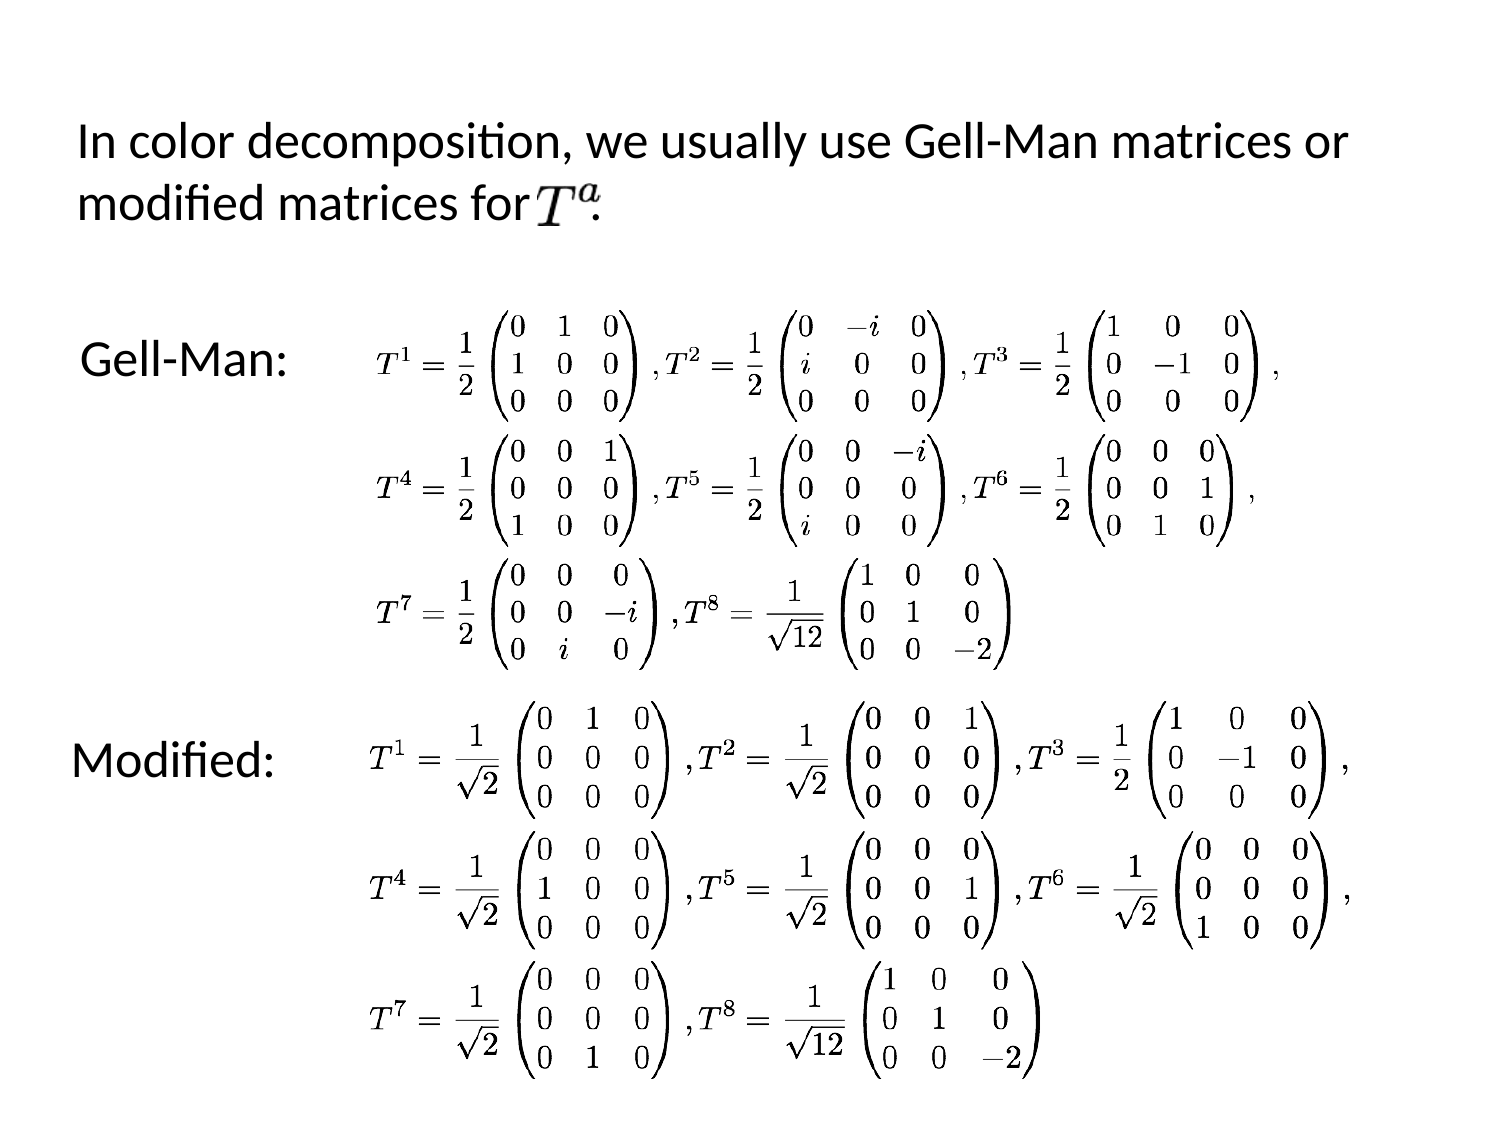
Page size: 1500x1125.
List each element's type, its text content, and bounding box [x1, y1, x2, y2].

picture [537, 182, 601, 226]
text_box In color decomposition, we usually use Gell-Man matrices or modified matrices for . [76, 96, 1450, 241]
text_box Modified: [70, 725, 289, 788]
text_box Gell-Man: [79, 323, 290, 387]
picture [370, 699, 1350, 1079]
picture [377, 308, 1278, 671]
